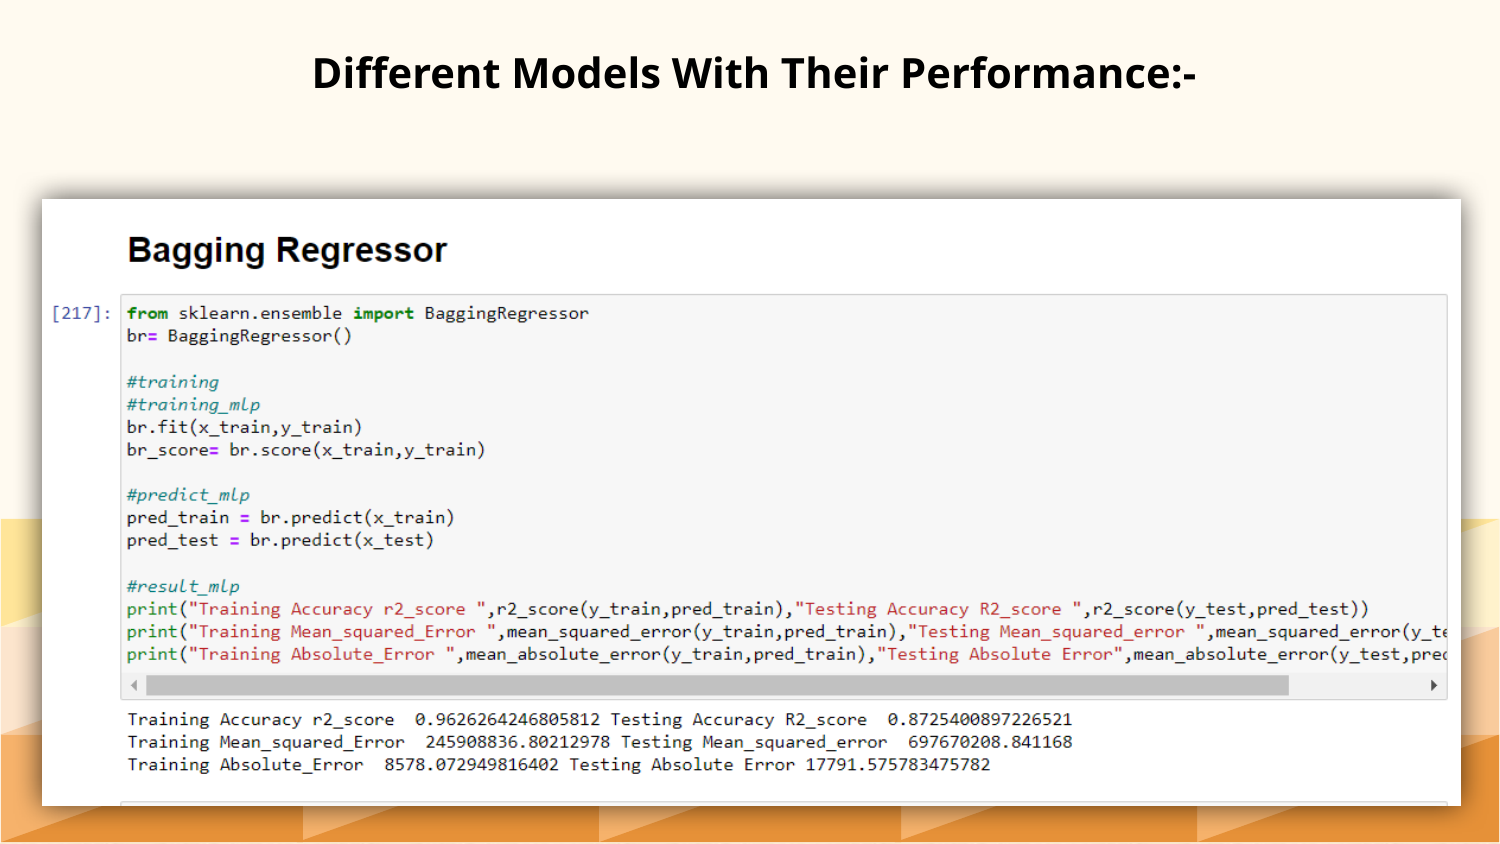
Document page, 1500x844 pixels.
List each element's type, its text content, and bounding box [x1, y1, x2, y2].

picture [42, 199, 1462, 807]
title Different Models With Their Performance:- [0, 0, 1500, 113]
